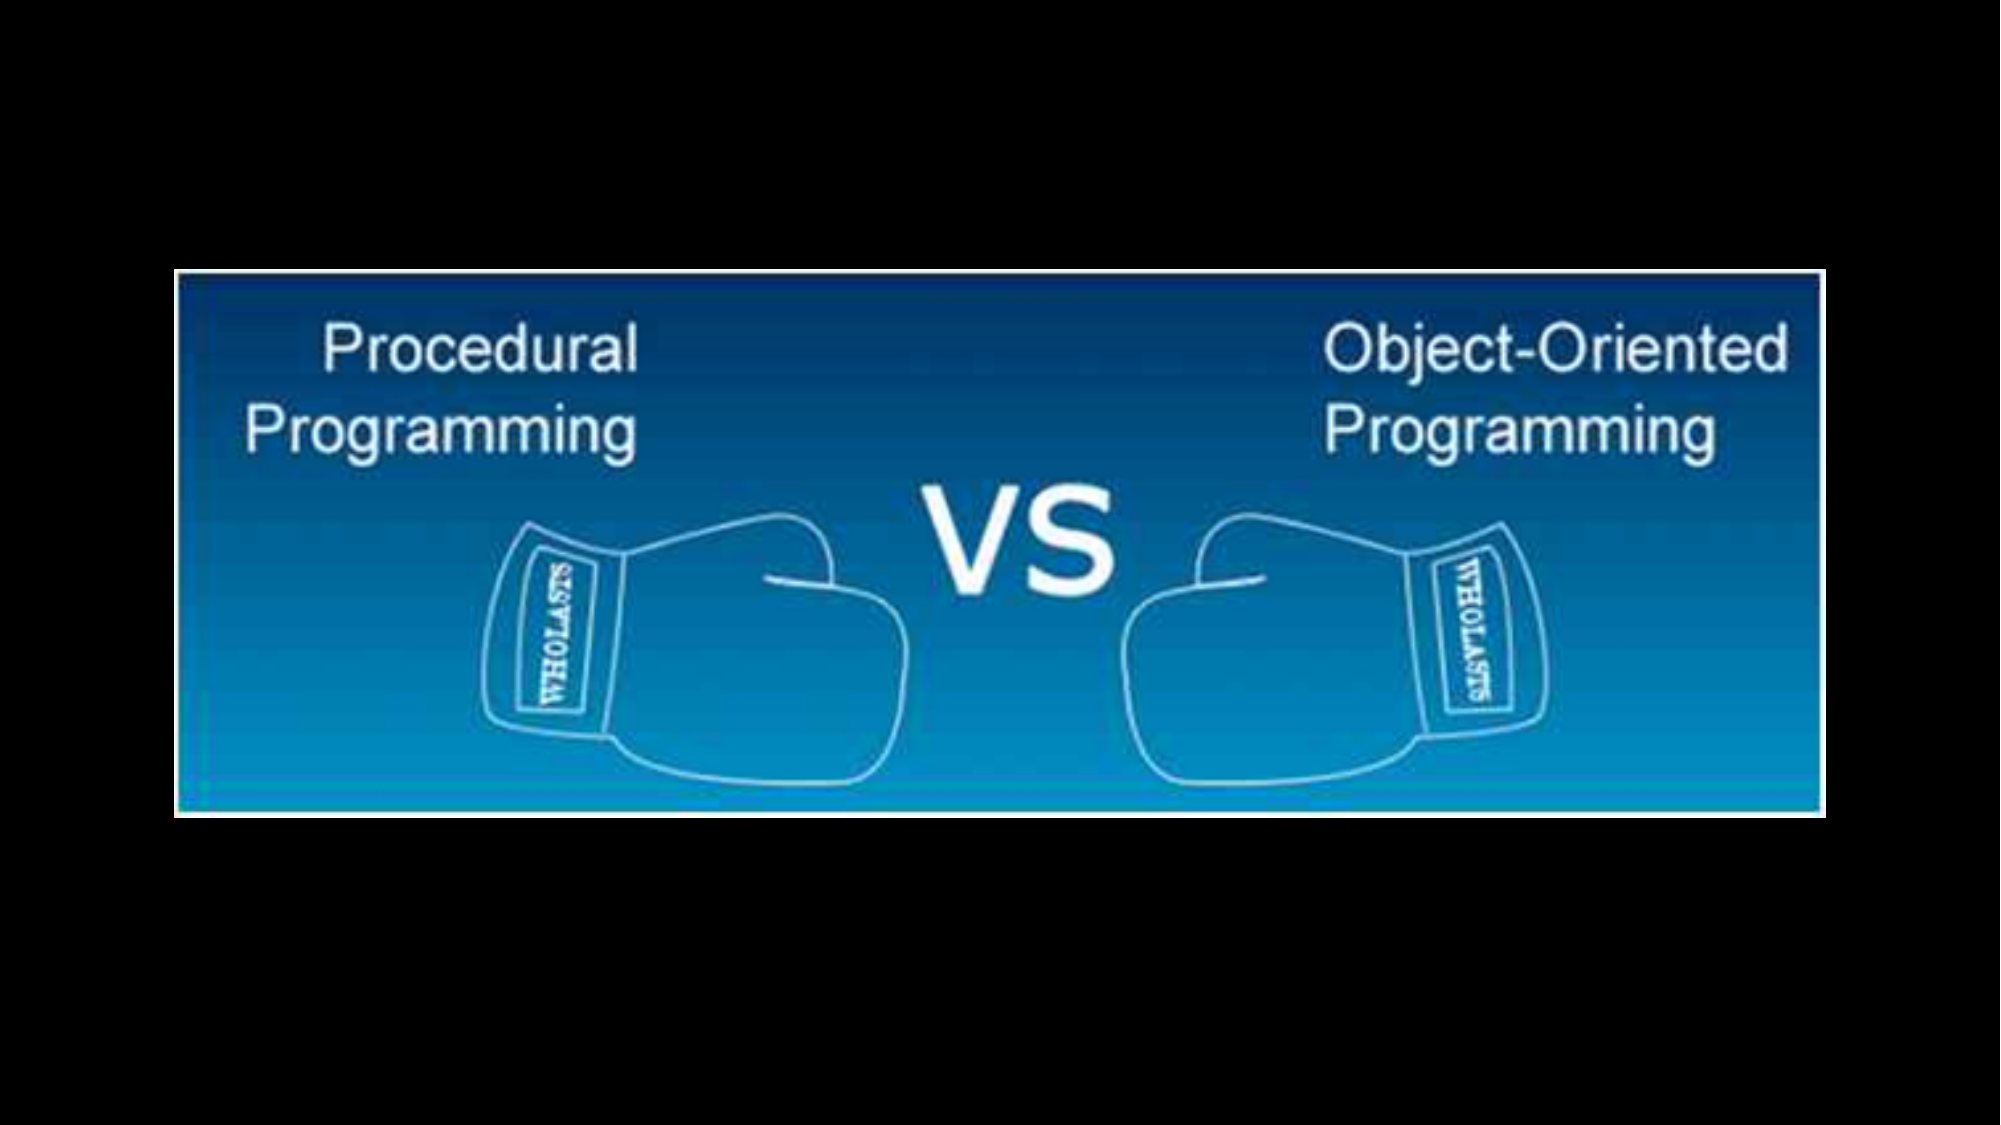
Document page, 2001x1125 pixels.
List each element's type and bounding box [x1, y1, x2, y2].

picture [174, 269, 1826, 818]
